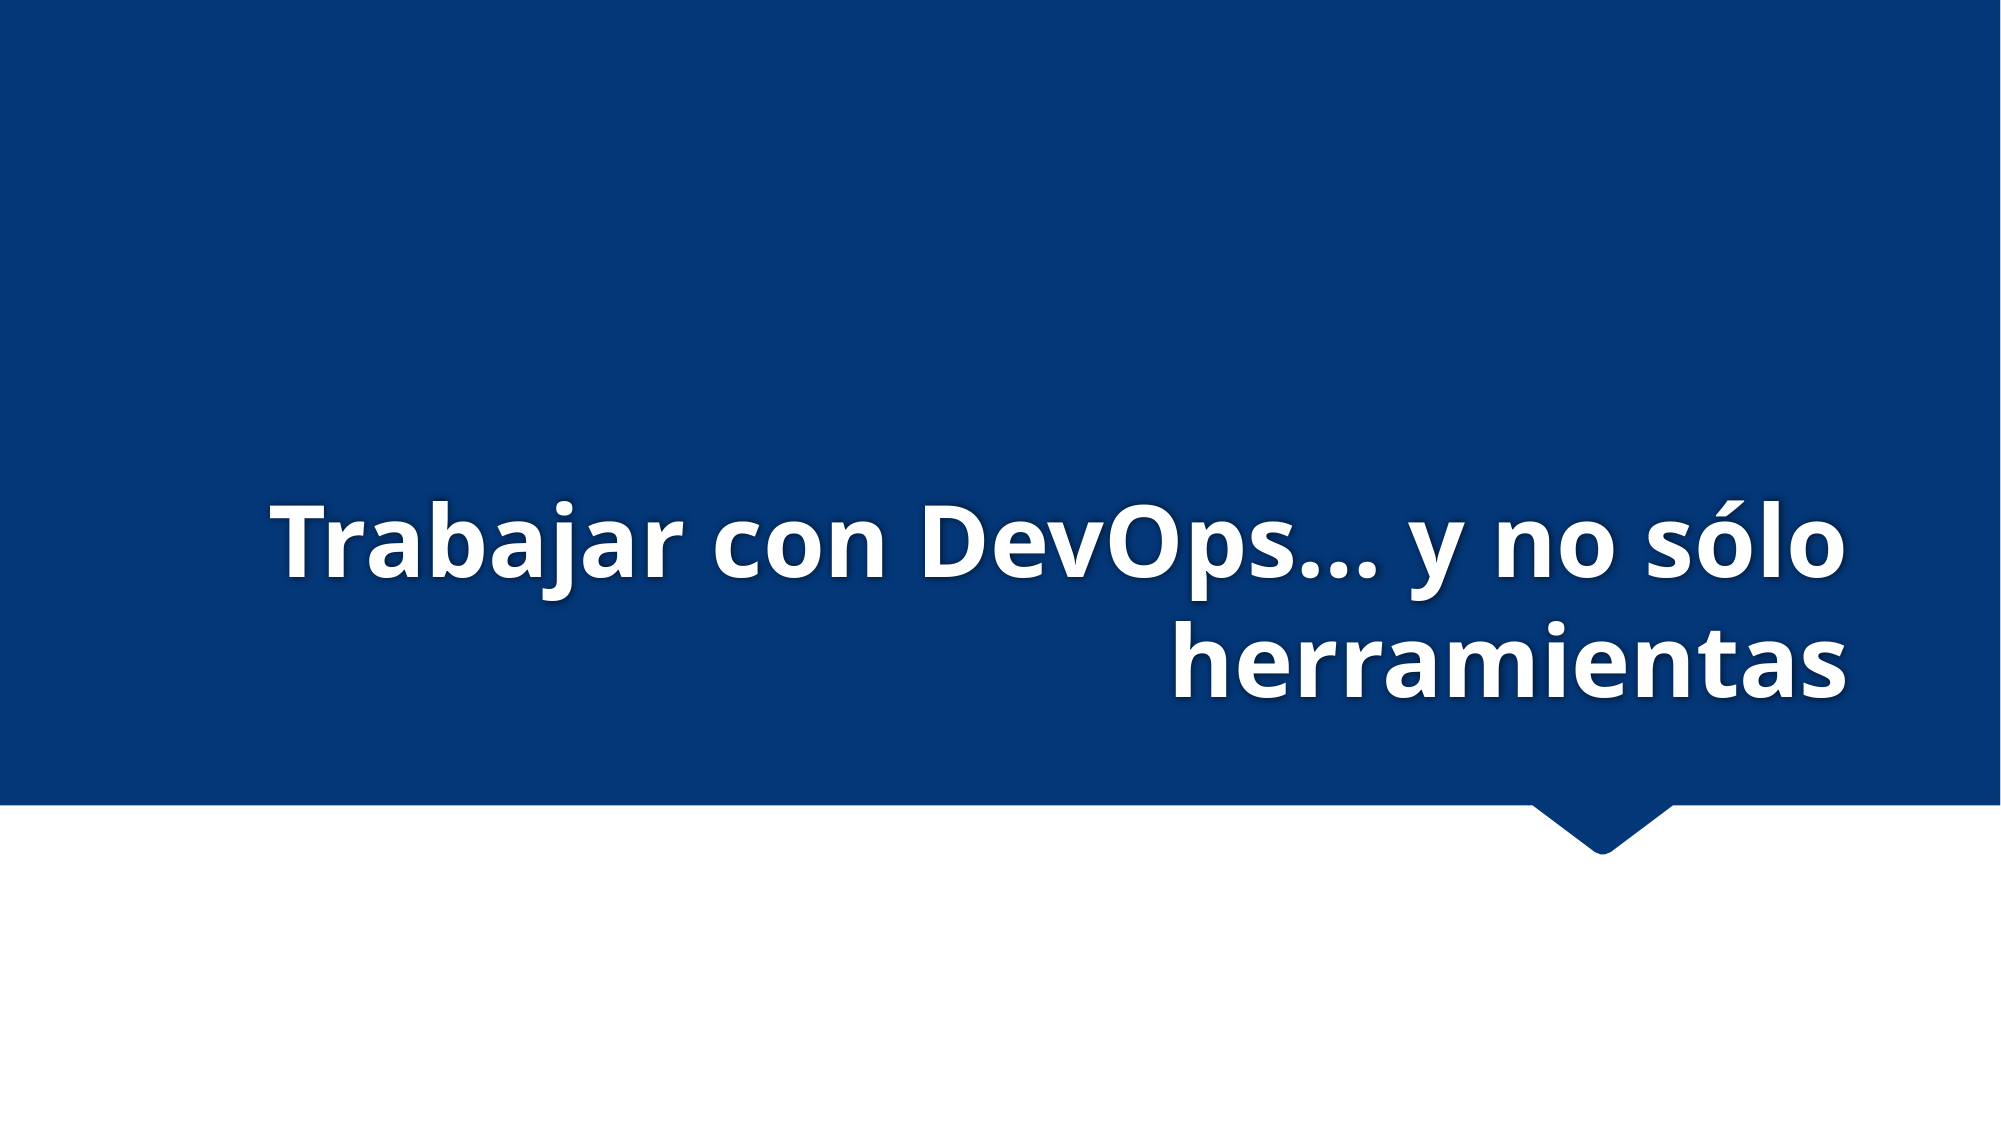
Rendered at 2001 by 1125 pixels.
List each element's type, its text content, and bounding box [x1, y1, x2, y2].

title Trabajar con DevOps… y no sólo herramientas [132, 484, 1866, 726]
